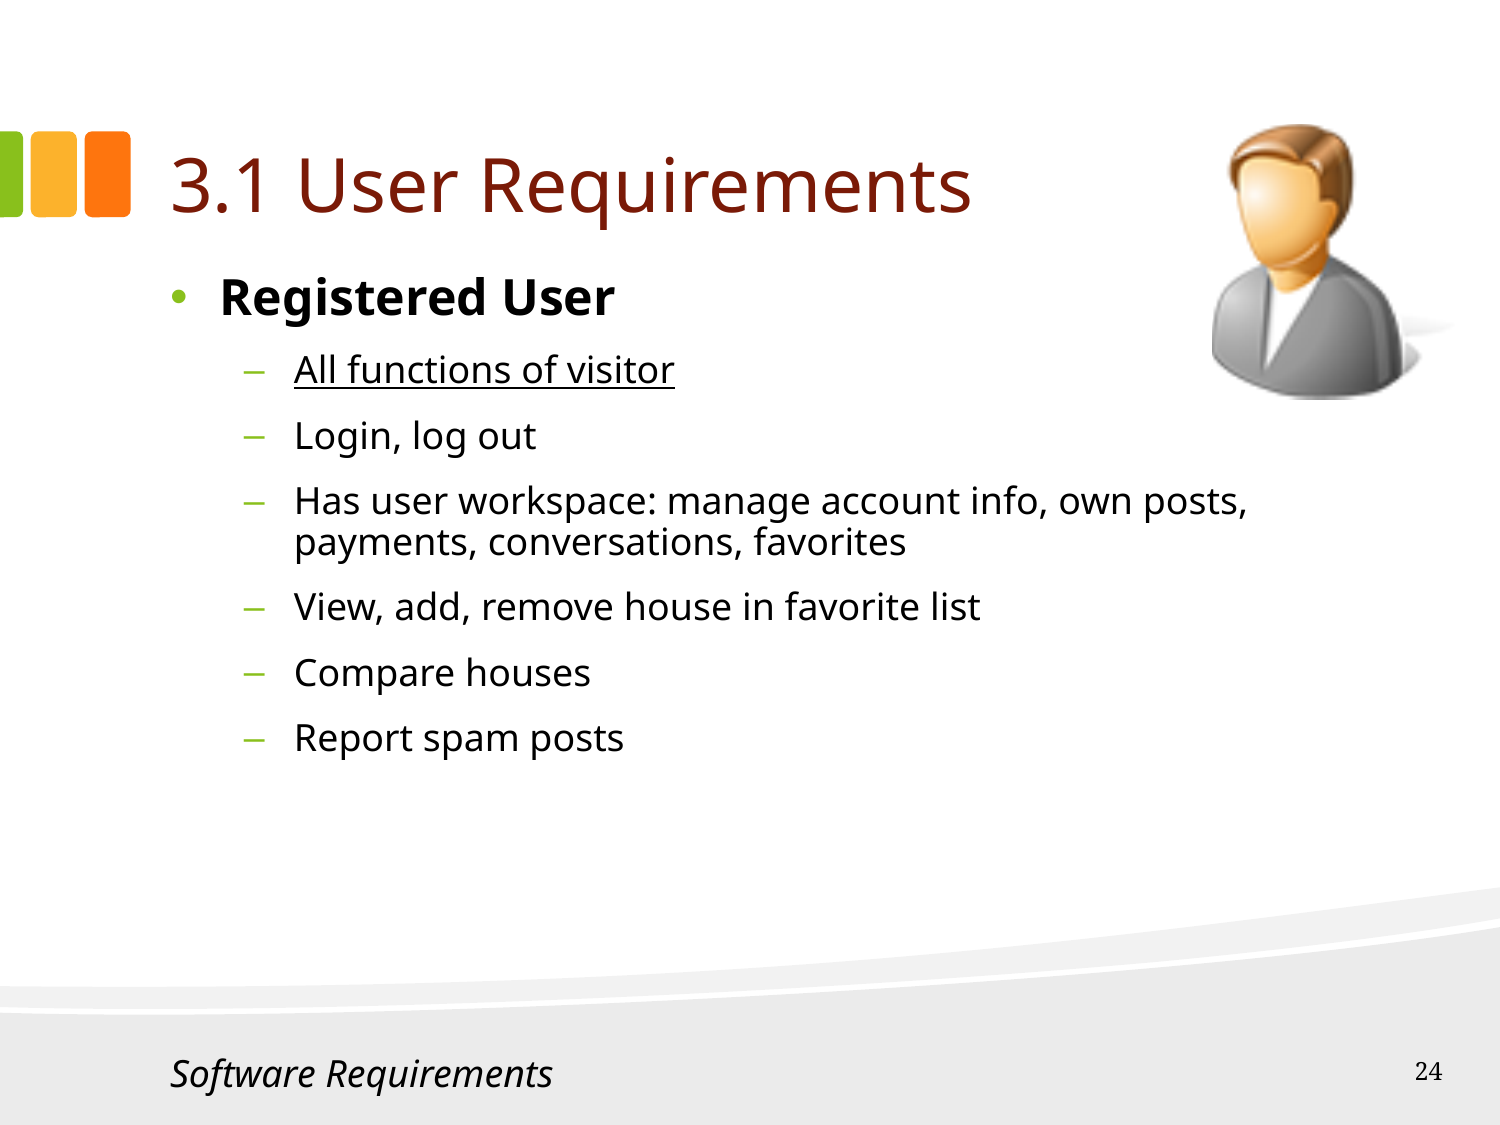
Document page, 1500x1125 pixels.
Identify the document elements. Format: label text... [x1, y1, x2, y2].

picture [1212, 124, 1459, 401]
list Registered User All functions of visitor Login, log out Has user workspace: manage account info, own posts, payments, conversations, favorites View, add, remove house in favorite list Compare houses Report spam posts [150, 262, 1425, 925]
footer Software Requirements [150, 1057, 1170, 1088]
title 3.1 User Requirements [150, 24, 1350, 238]
slide_number 24 [1362, 1057, 1463, 1088]
